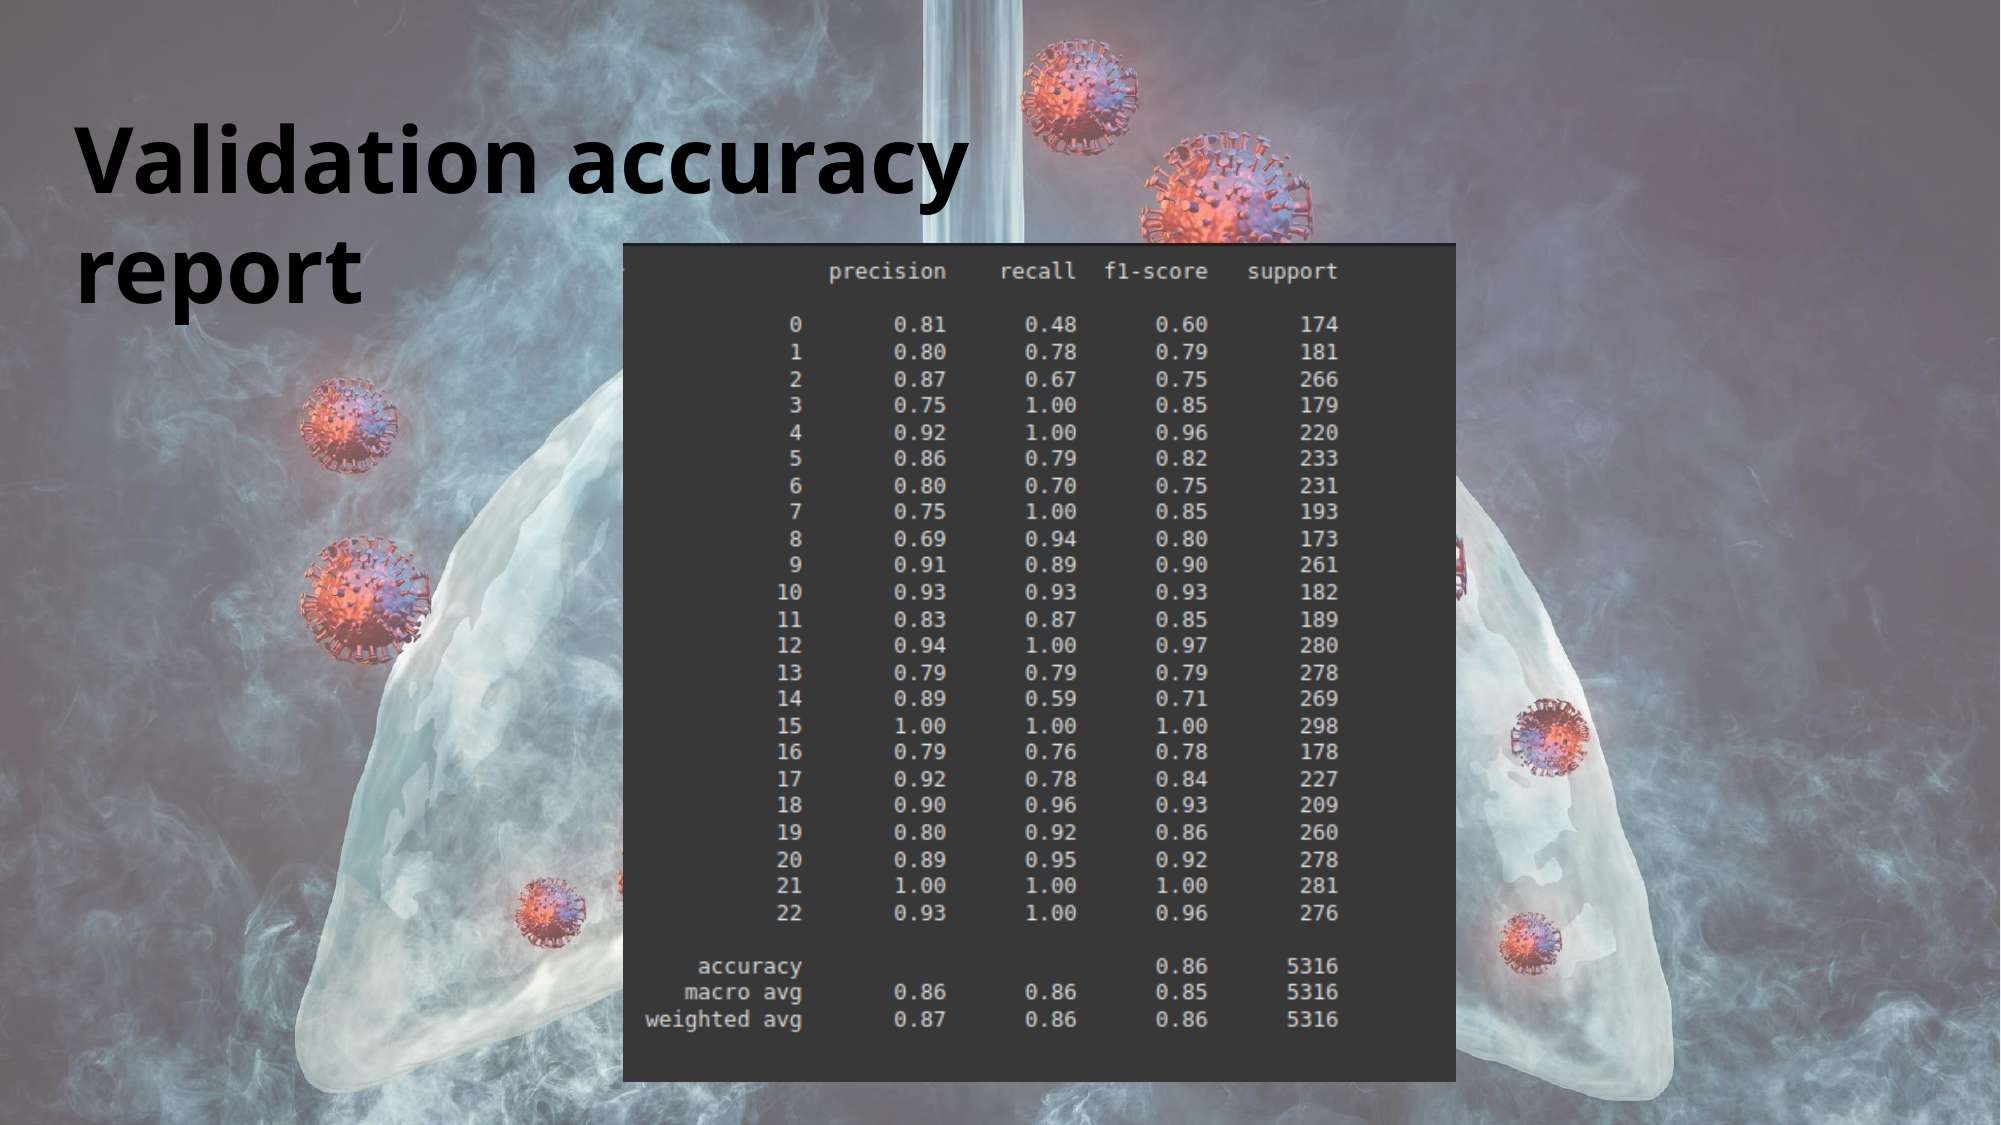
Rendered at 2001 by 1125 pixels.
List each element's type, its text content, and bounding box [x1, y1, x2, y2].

title Validation accuracy report [74, 101, 1252, 324]
picture [0, 0, 2001, 1125]
